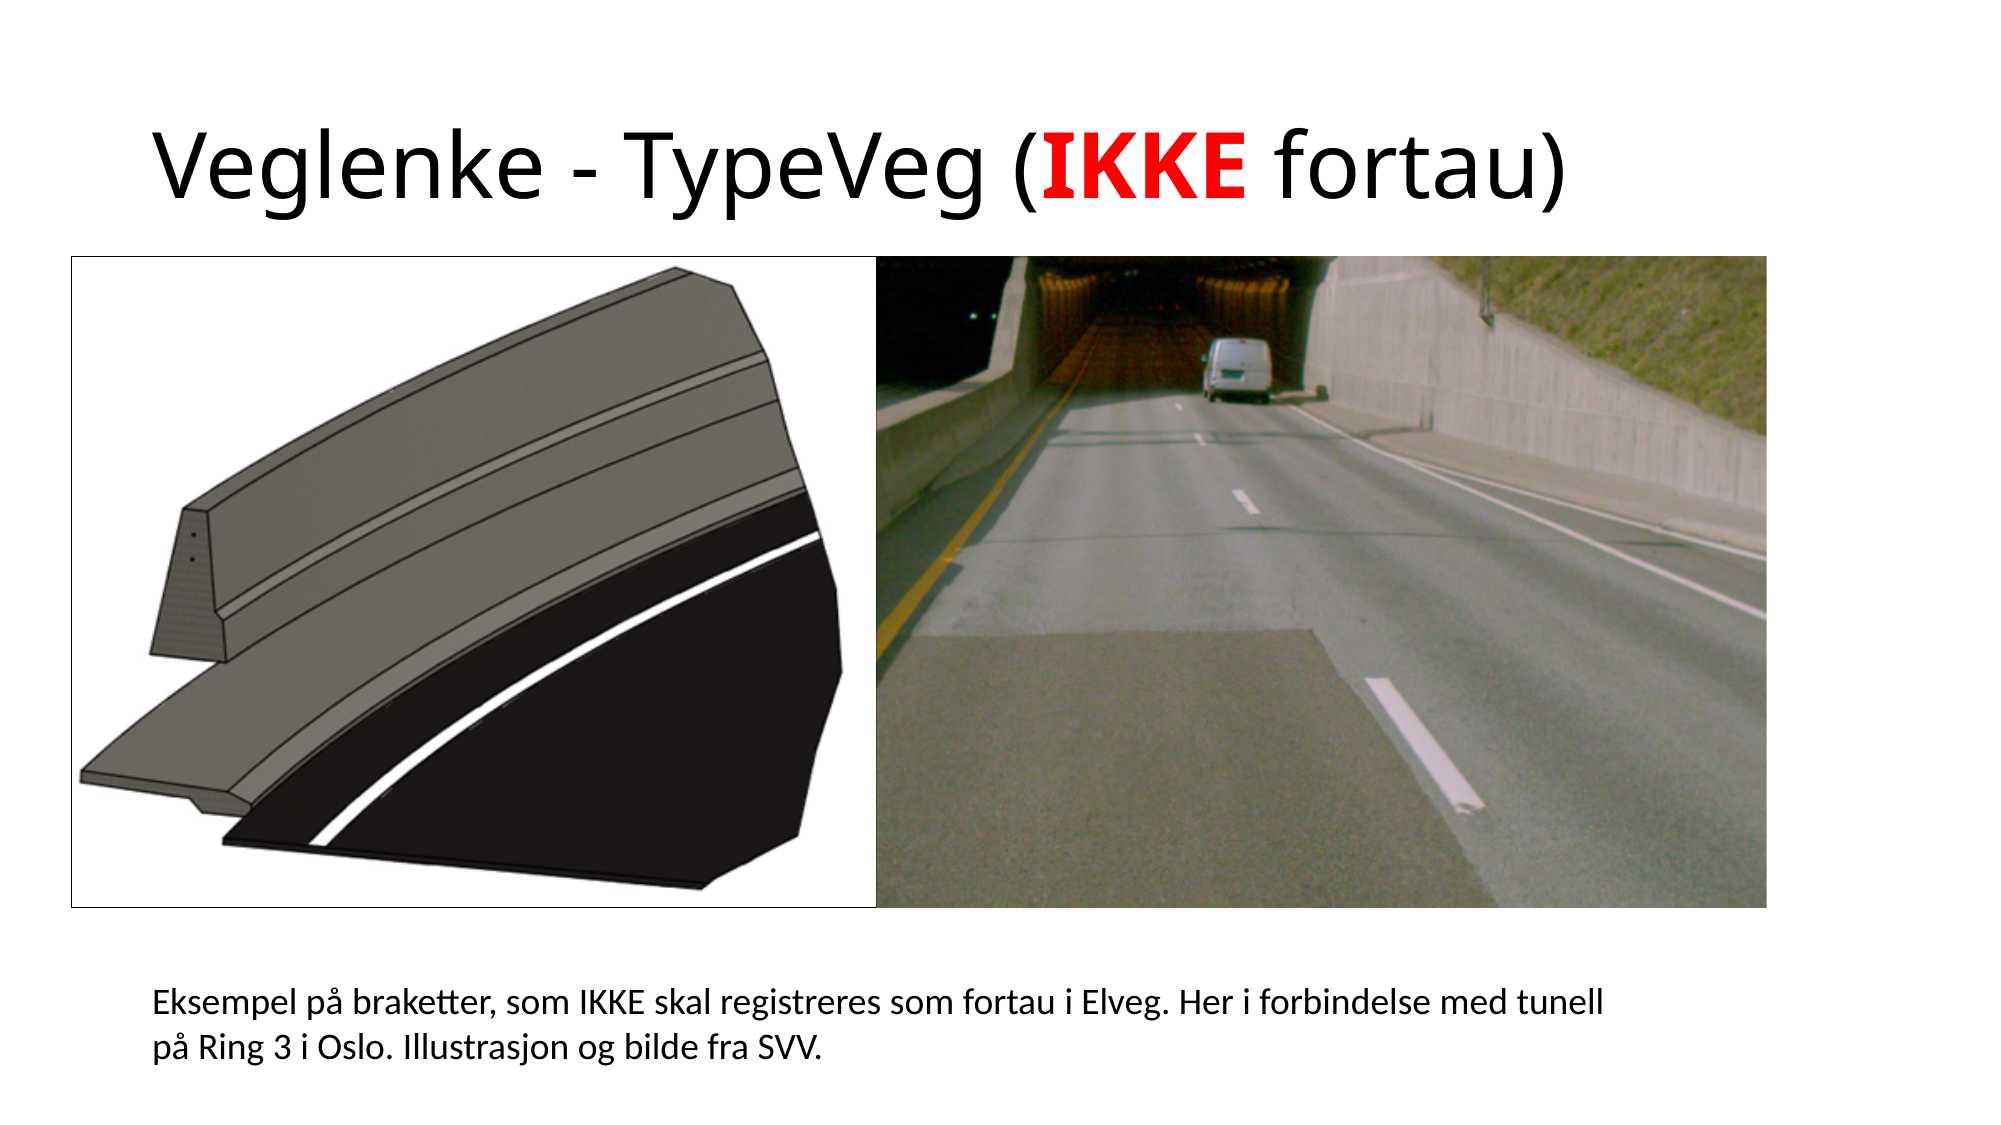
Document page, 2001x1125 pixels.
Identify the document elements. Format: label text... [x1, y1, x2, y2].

picture [71, 256, 1767, 908]
title Veglenke - TypeVeg (IKKE fortau) [137, 59, 1863, 278]
text_box Eksempel på braketter, som IKKE skal registreres som fortau i Elveg. Her i forbindelse med tunell på Ring 3 i Oslo. Illustrasjon og bilde fra SVV. [137, 970, 1666, 1075]
